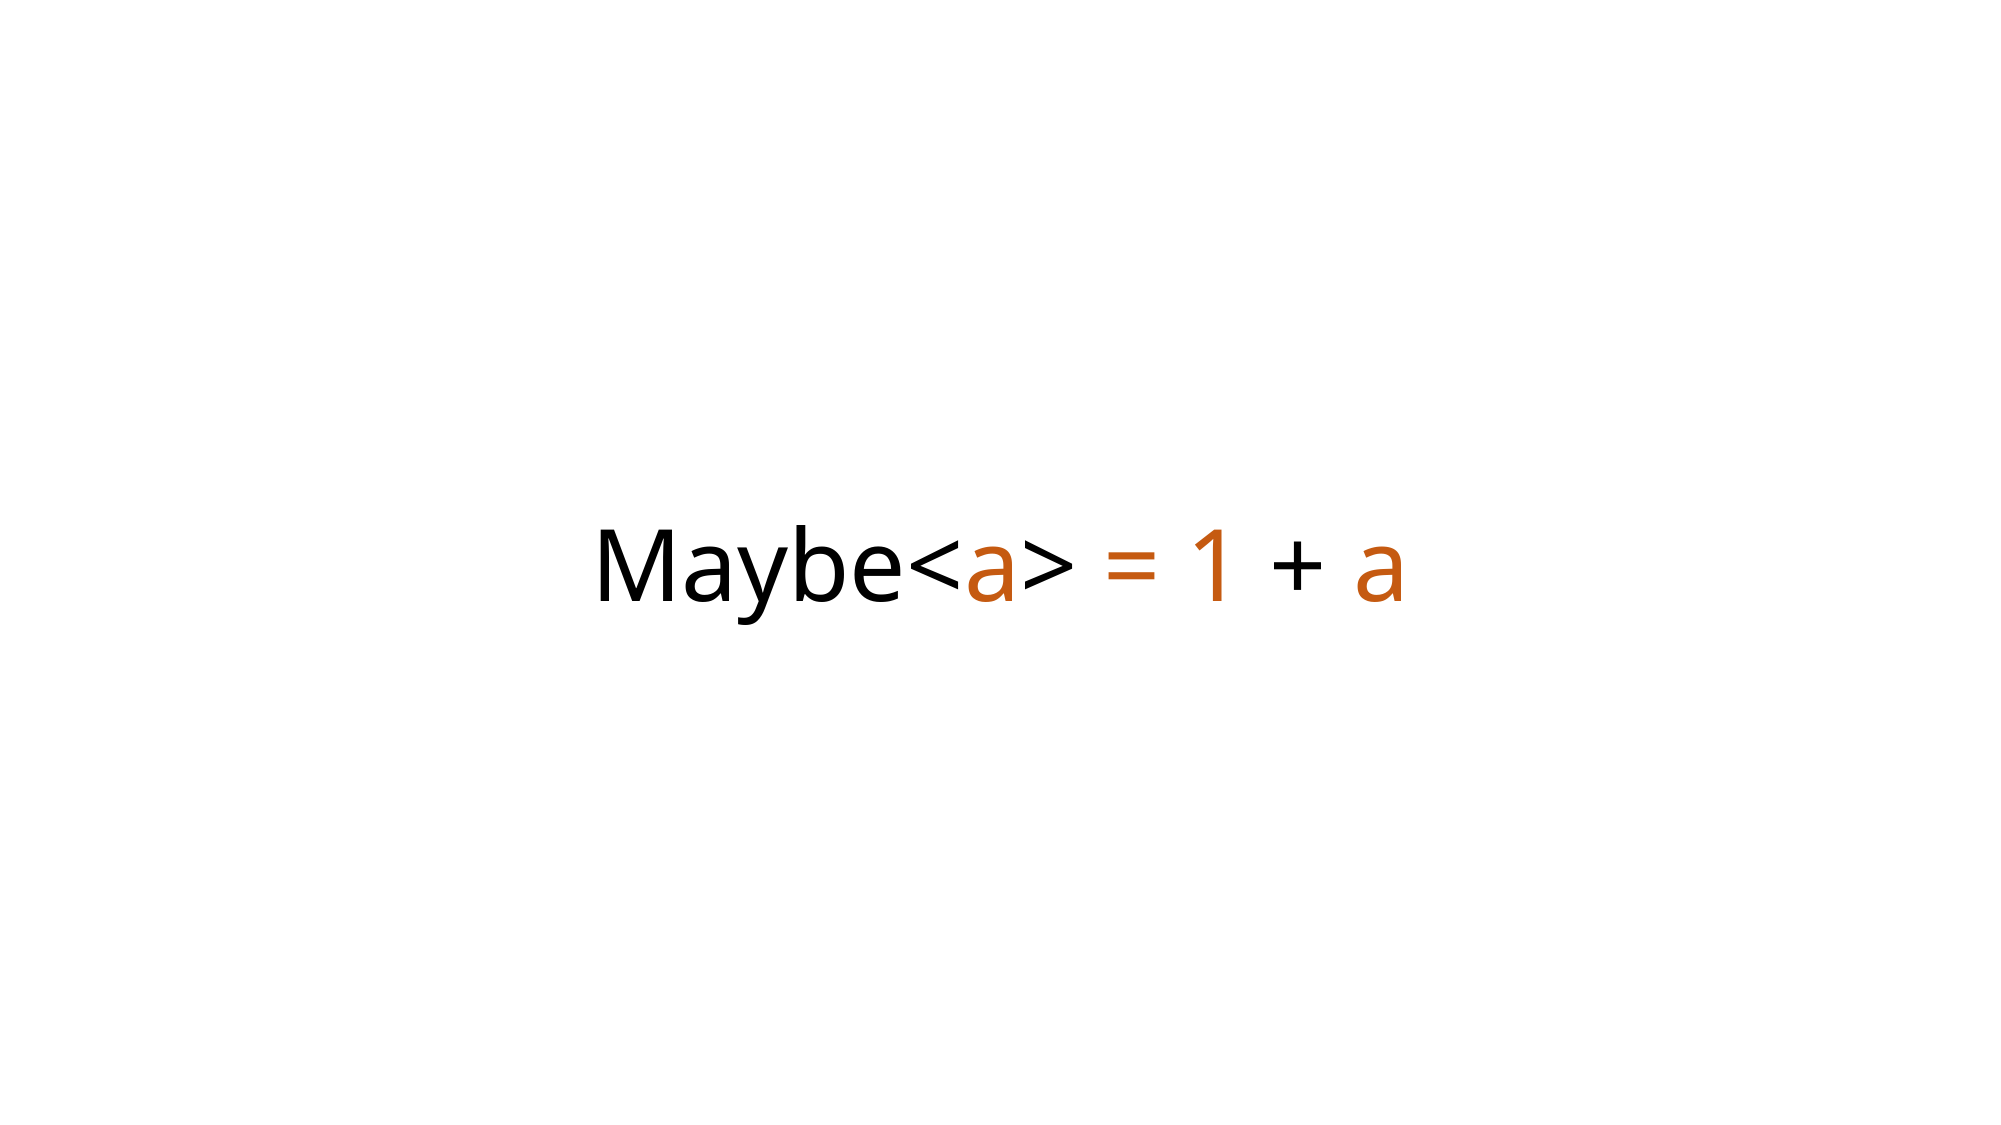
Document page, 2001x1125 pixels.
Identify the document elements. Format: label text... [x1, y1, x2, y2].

text_box Maybe<a> = 1 + a [576, 494, 1424, 629]
